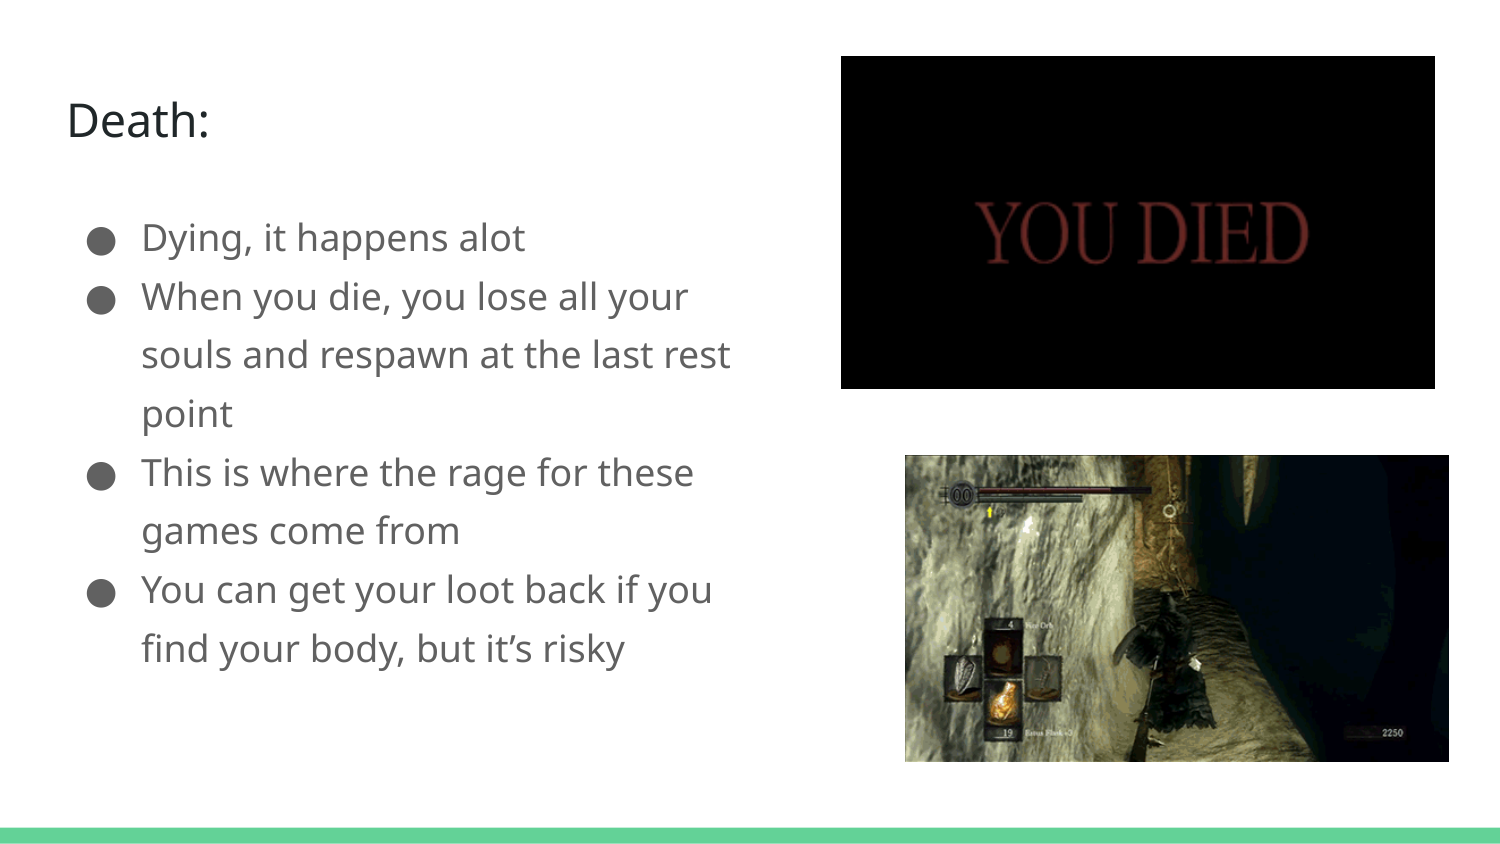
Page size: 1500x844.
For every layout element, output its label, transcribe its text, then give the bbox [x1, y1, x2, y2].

picture [841, 56, 1436, 390]
title Death: [1440, 72, 1449, 167]
title Death: [51, 72, 836, 167]
list Dying, it happens alot When you die, you lose all your souls and respawn at the last rest point This is where the rage for these games come from You can get your loot back if you find your body, but it’s risky [51, 189, 766, 750]
picture [905, 455, 1450, 762]
